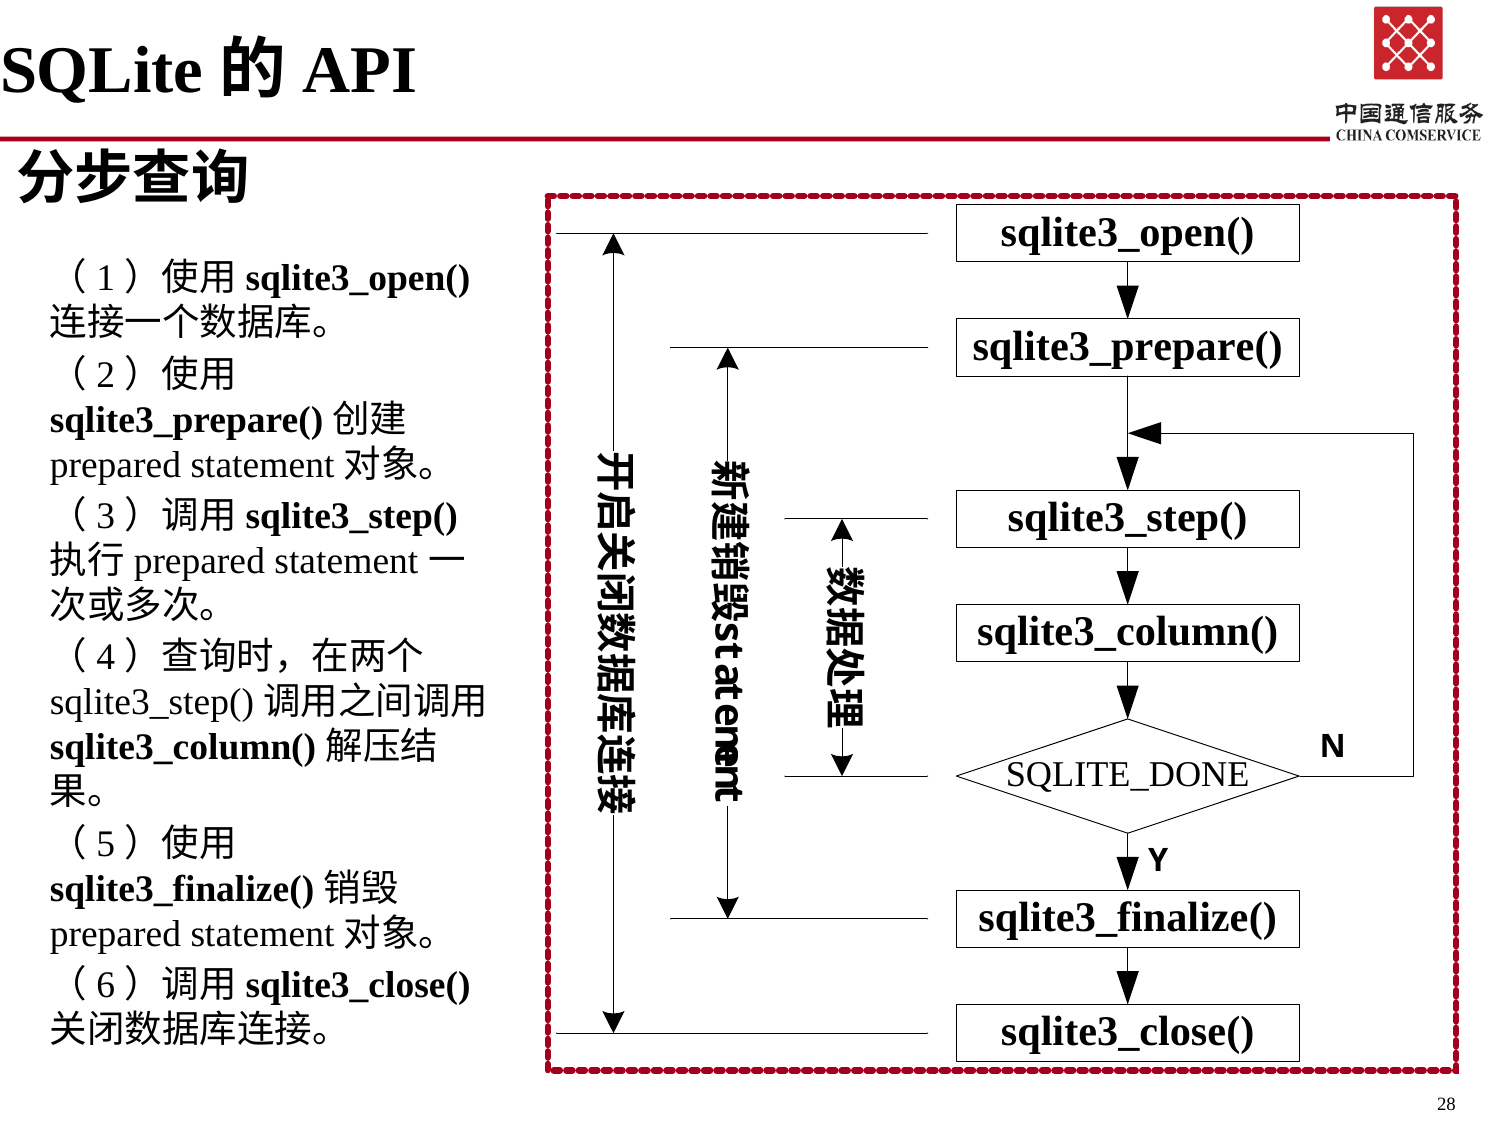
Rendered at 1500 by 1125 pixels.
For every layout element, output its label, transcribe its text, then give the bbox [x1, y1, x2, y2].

title SQLite的API [0, 0, 1500, 142]
text_box （1）使用sqlite3_open()连接一个数据库。 （2）使用sqlite3_prepare()创建prepared statement对象。 （3）调用sqlite3_step()执行prepared statement一次或多次。 （4）查询时，在两个sqlite3_step()调用之间调用sqlite3_column()解压结果。 （5）使用sqlite3_finalize()销毁prepared statement对象。 （6）调用sqlite3_close()关闭数据库连接。 [35, 246, 516, 1058]
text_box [550, 198, 1454, 1068]
text_box 分步查询 [1, 140, 265, 219]
